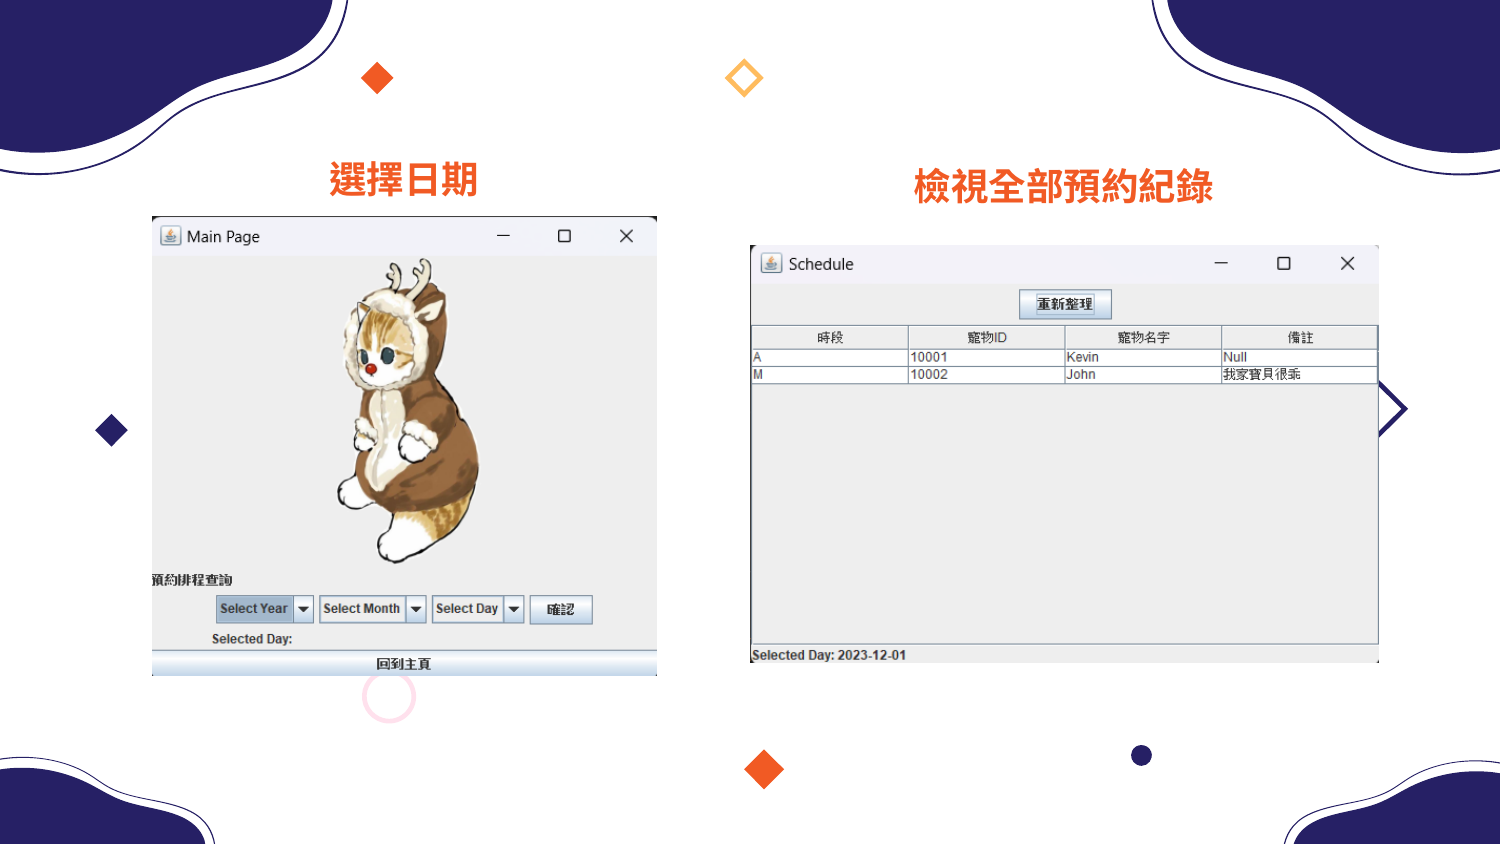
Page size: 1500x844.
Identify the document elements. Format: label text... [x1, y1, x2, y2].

picture [749, 245, 1379, 663]
title 選擇日期 [178, 140, 631, 205]
text_box 檢視全部預約紀錄 [838, 155, 1289, 216]
picture [152, 216, 657, 676]
